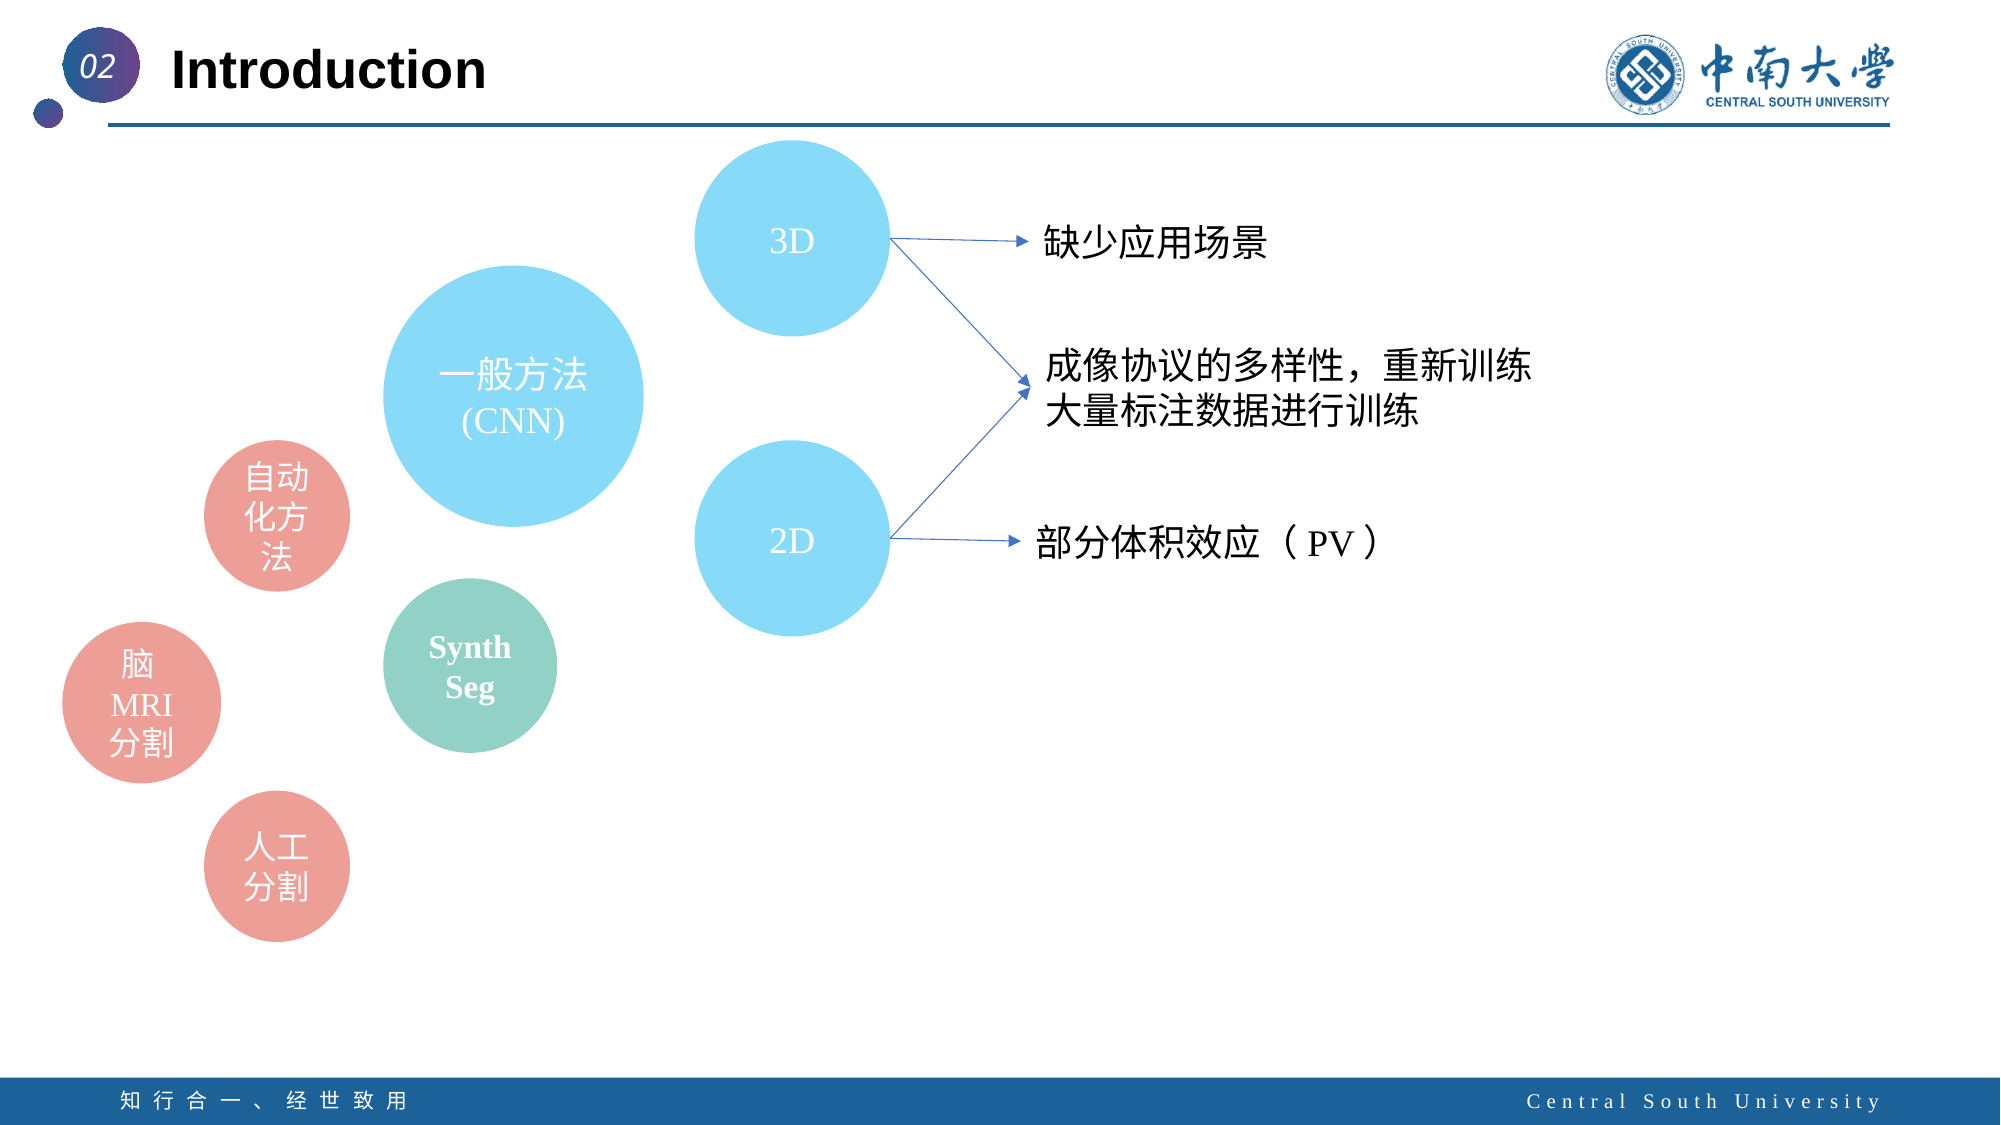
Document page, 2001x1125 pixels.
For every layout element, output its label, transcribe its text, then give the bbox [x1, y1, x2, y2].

text_box 成像协议的多样性，重新训练 大量标注数据进行训练 [1030, 334, 1548, 440]
text_box Central South University [1511, 1080, 1894, 1120]
text_box [0, 1077, 2000, 1125]
text_box 3D [693, 139, 892, 338]
text_box 2D [693, 439, 892, 638]
text_box 脑MRI 分割 [61, 620, 223, 785]
text_box 部分体积效应（PV） [1021, 511, 1417, 571]
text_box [890, 387, 1028, 539]
picture [1595, 28, 1907, 121]
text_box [890, 238, 1028, 387]
text_box SynthSeg [382, 577, 559, 754]
text_box 自动化方法 [203, 439, 352, 593]
text_box 知行合一、经世致用 [105, 1080, 423, 1120]
text_box Introduction [171, 24, 1063, 108]
text_box 一般方法 (CNN) [382, 264, 645, 528]
text_box [158, 0, 1050, 118]
text_box 缺少应用场景 [1028, 211, 1284, 272]
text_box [33, 26, 153, 128]
text_box 人工 分割 [203, 789, 352, 944]
